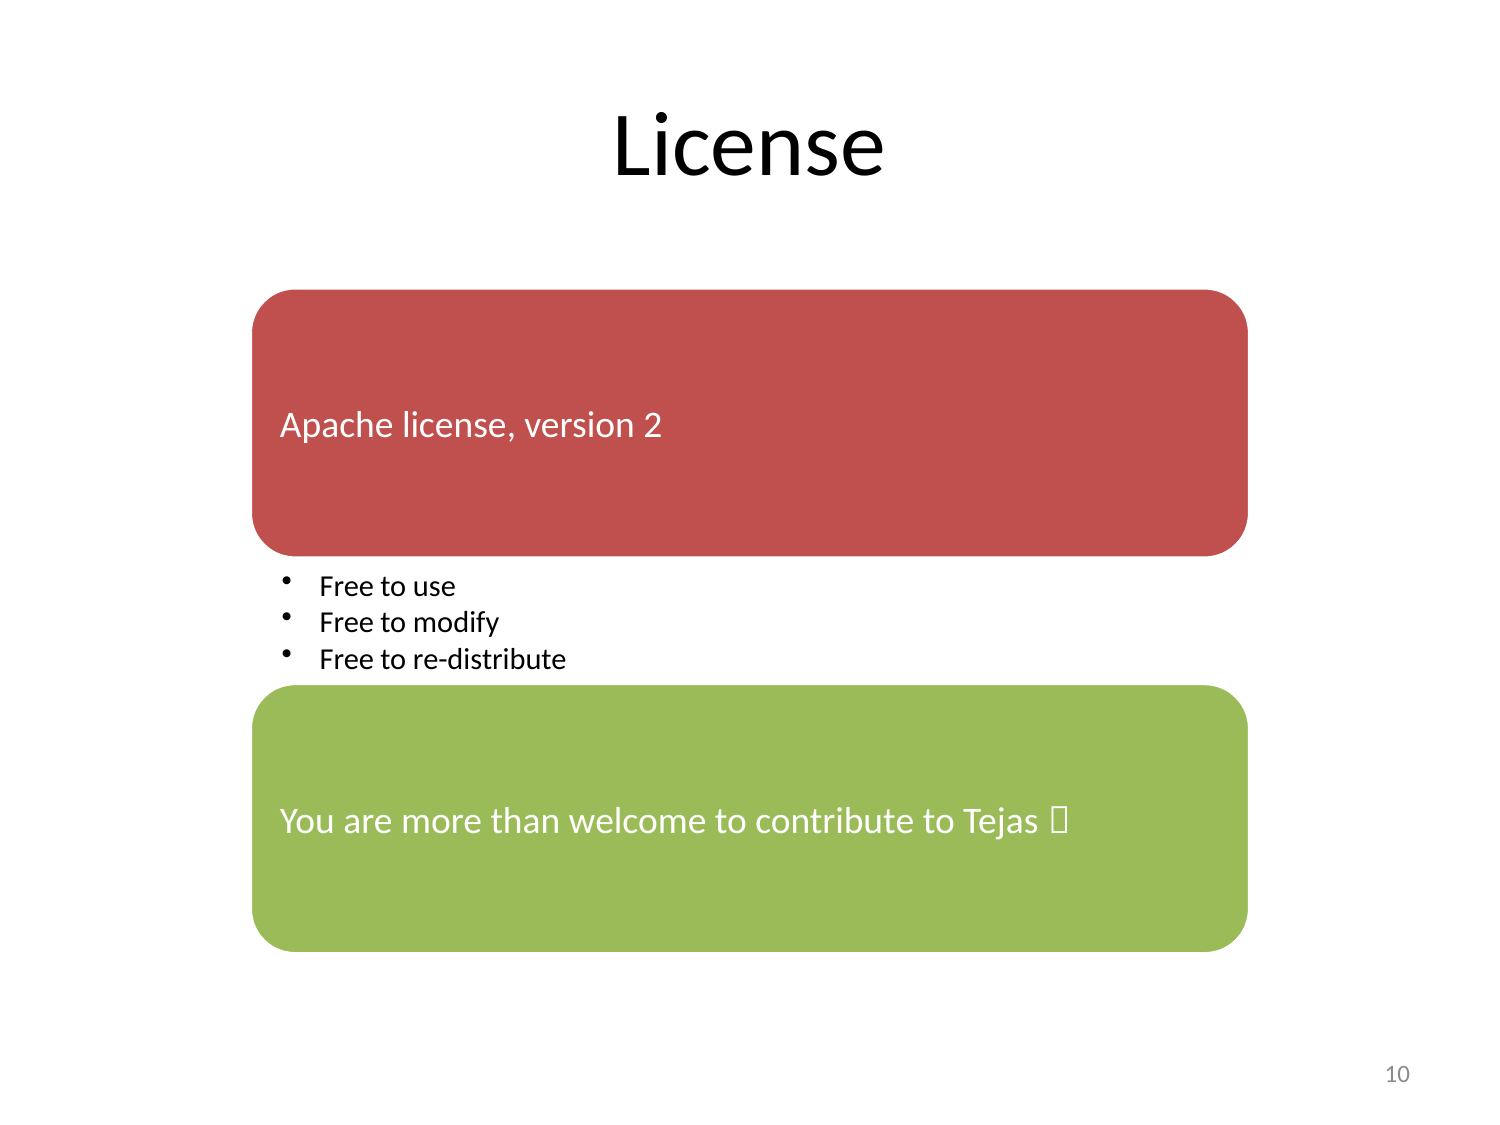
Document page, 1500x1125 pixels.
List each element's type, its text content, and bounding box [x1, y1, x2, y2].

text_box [249, 287, 1251, 955]
slide_number 10 [1074, 1042, 1425, 1103]
title License [75, 45, 1425, 233]
